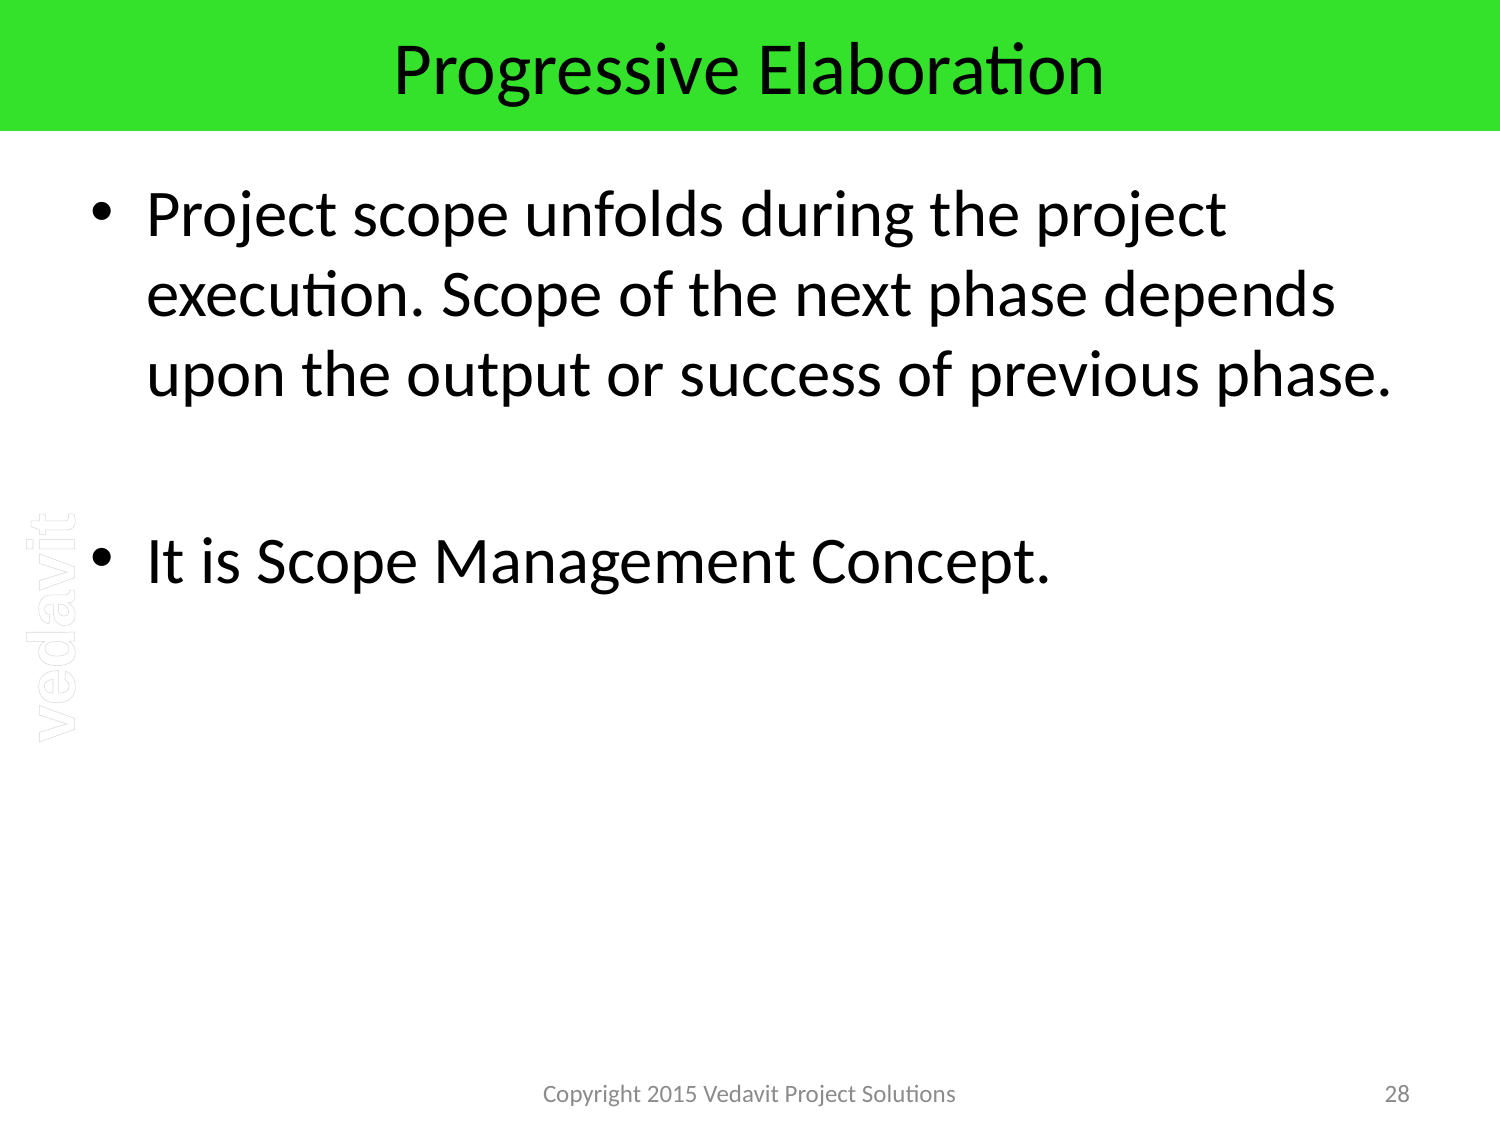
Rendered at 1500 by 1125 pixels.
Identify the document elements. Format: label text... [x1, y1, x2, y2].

slide_number 28 [1074, 1062, 1425, 1123]
title Progressive Elaboration [0, 0, 1500, 131]
list Project scope unfolds during the project execution. Scope of the next phase depends upon the output or success of previous phase. It is Scope Management Concept. [75, 162, 1425, 1000]
footer Copyright 2015 Vedavit Project Solutions [512, 1062, 988, 1123]
